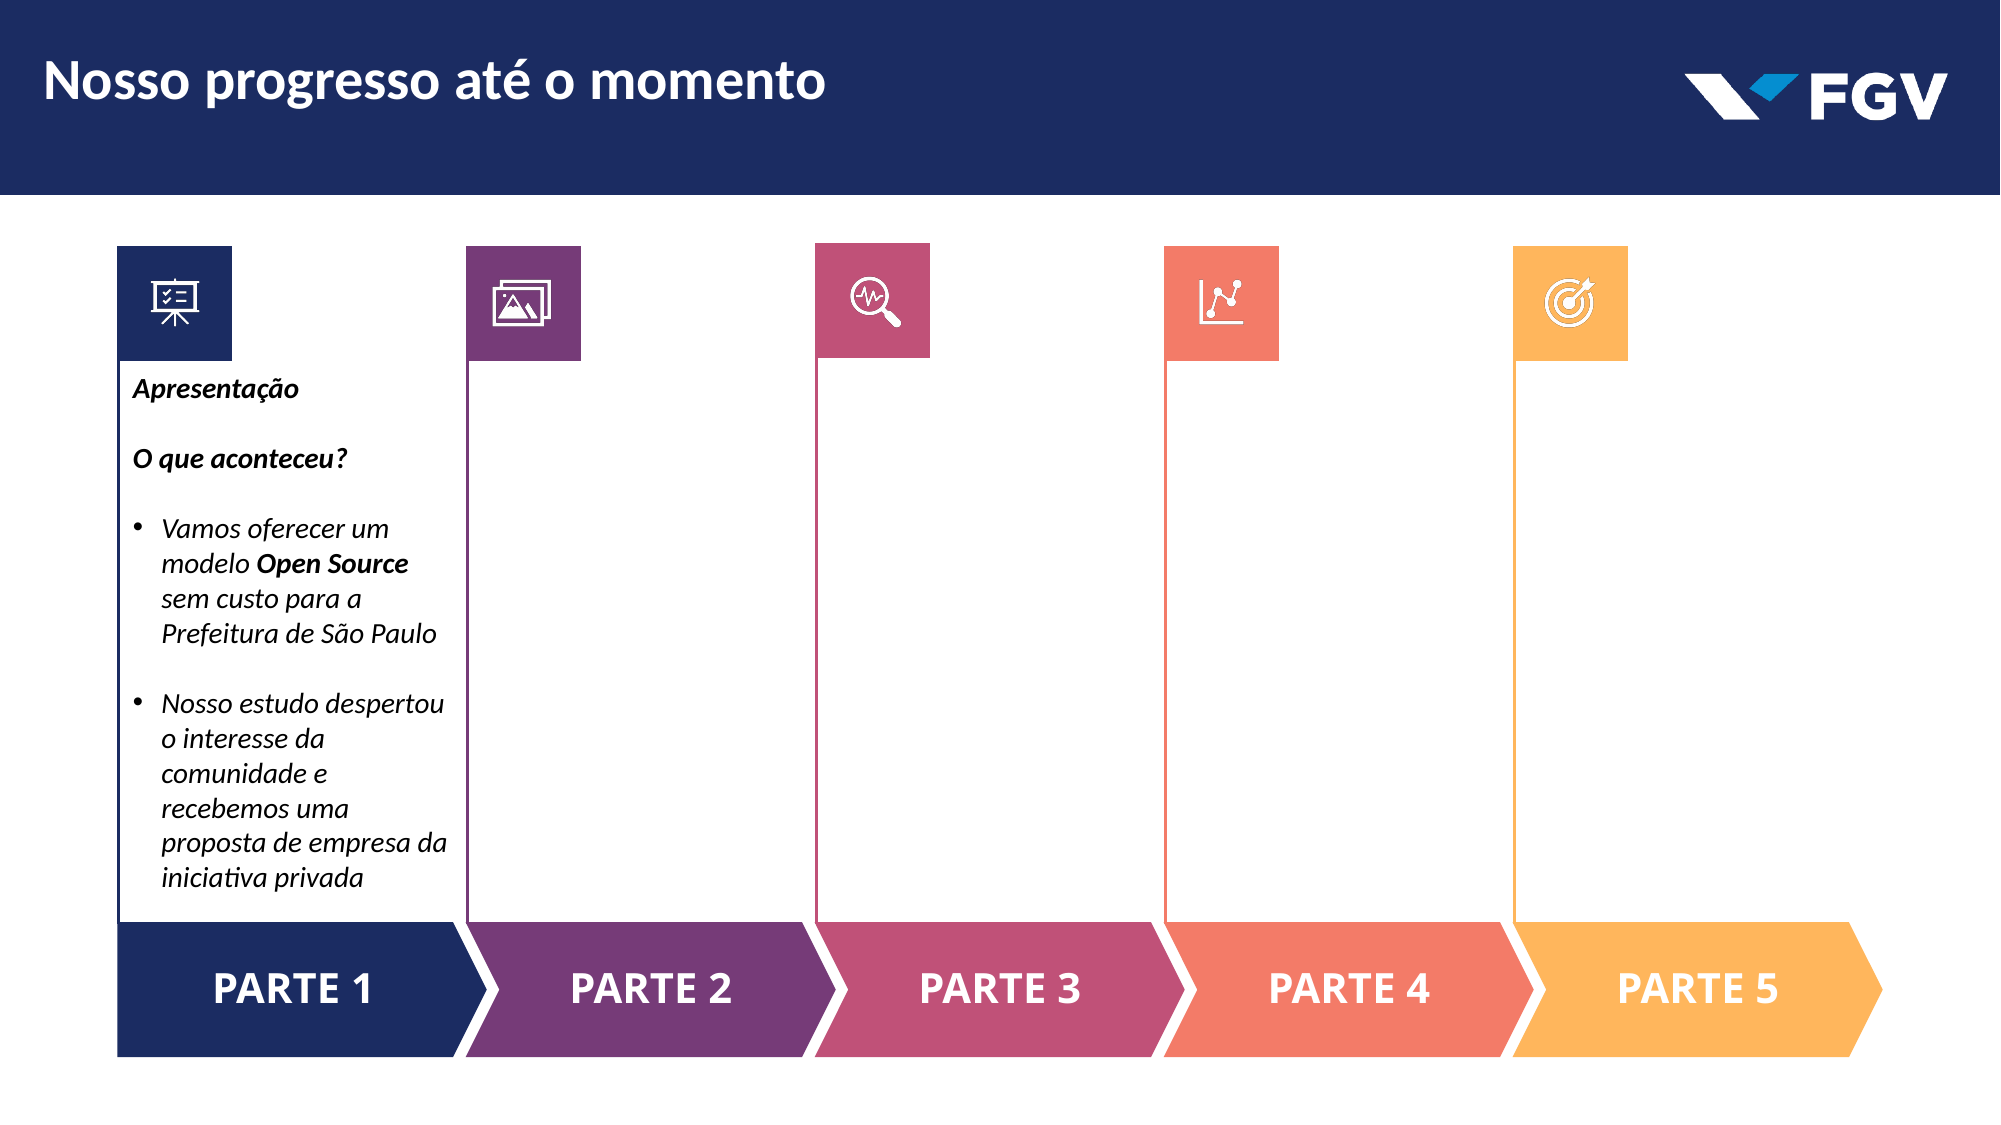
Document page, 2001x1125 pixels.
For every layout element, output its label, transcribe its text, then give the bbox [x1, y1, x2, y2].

picture [491, 271, 553, 333]
picture [845, 271, 907, 333]
text_box [1164, 246, 1279, 361]
text_box PARTE 4 [1163, 922, 1534, 1058]
text_box PARTE 1 [117, 922, 487, 1058]
text_box [815, 243, 930, 358]
text_box PARTE 5 [1512, 922, 1883, 1058]
picture [1539, 271, 1601, 333]
picture [144, 271, 206, 333]
text_box PARTE 2 [465, 922, 836, 1058]
picture [1652, 41, 1980, 151]
picture [1190, 271, 1252, 333]
text_box Apresentação O que aconteceu? Vamos oferecer um modelo Open Source sem custo para a Prefeitura de São Paulo Nosso estudo despertou o interesse da comunidade e recebemos uma proposta de empresa da iniciativa privada [118, 361, 468, 902]
text_box [466, 246, 581, 361]
text_box Nosso progresso até o momento [28, 34, 1772, 119]
text_box [1513, 246, 1628, 361]
text_box [117, 246, 232, 361]
text_box PARTE 3 [814, 922, 1185, 1058]
